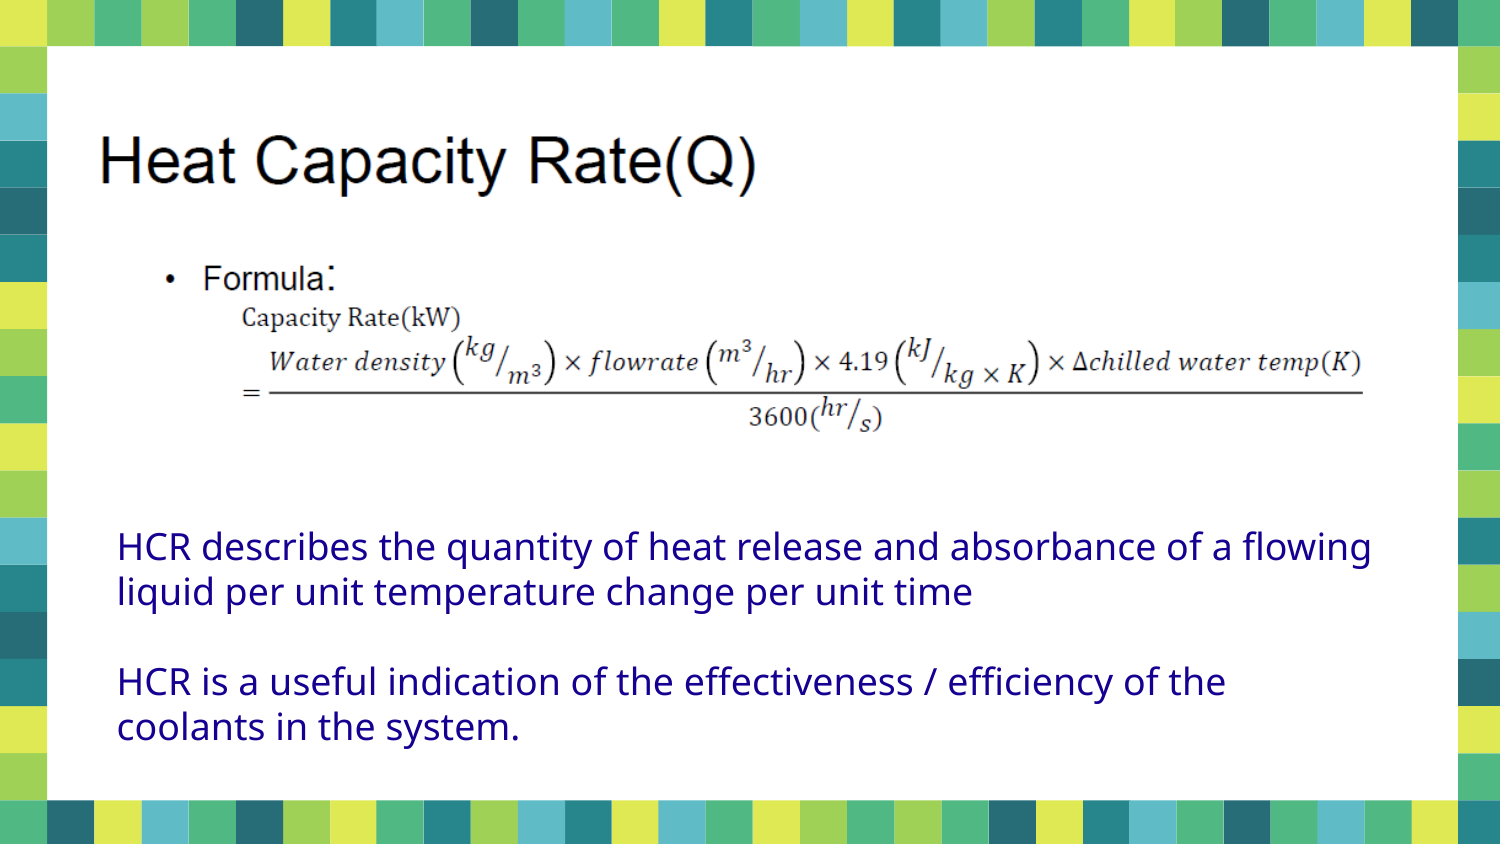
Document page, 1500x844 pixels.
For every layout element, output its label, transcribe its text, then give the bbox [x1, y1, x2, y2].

text_box HCR describes the quantity of heat release and absorbance of a flowing liquid per unit temperature change per unit time HCR is a useful indication of the effectiveness / efficiency of the coolants in the system. [101, 508, 1399, 759]
picture [94, 112, 1406, 470]
